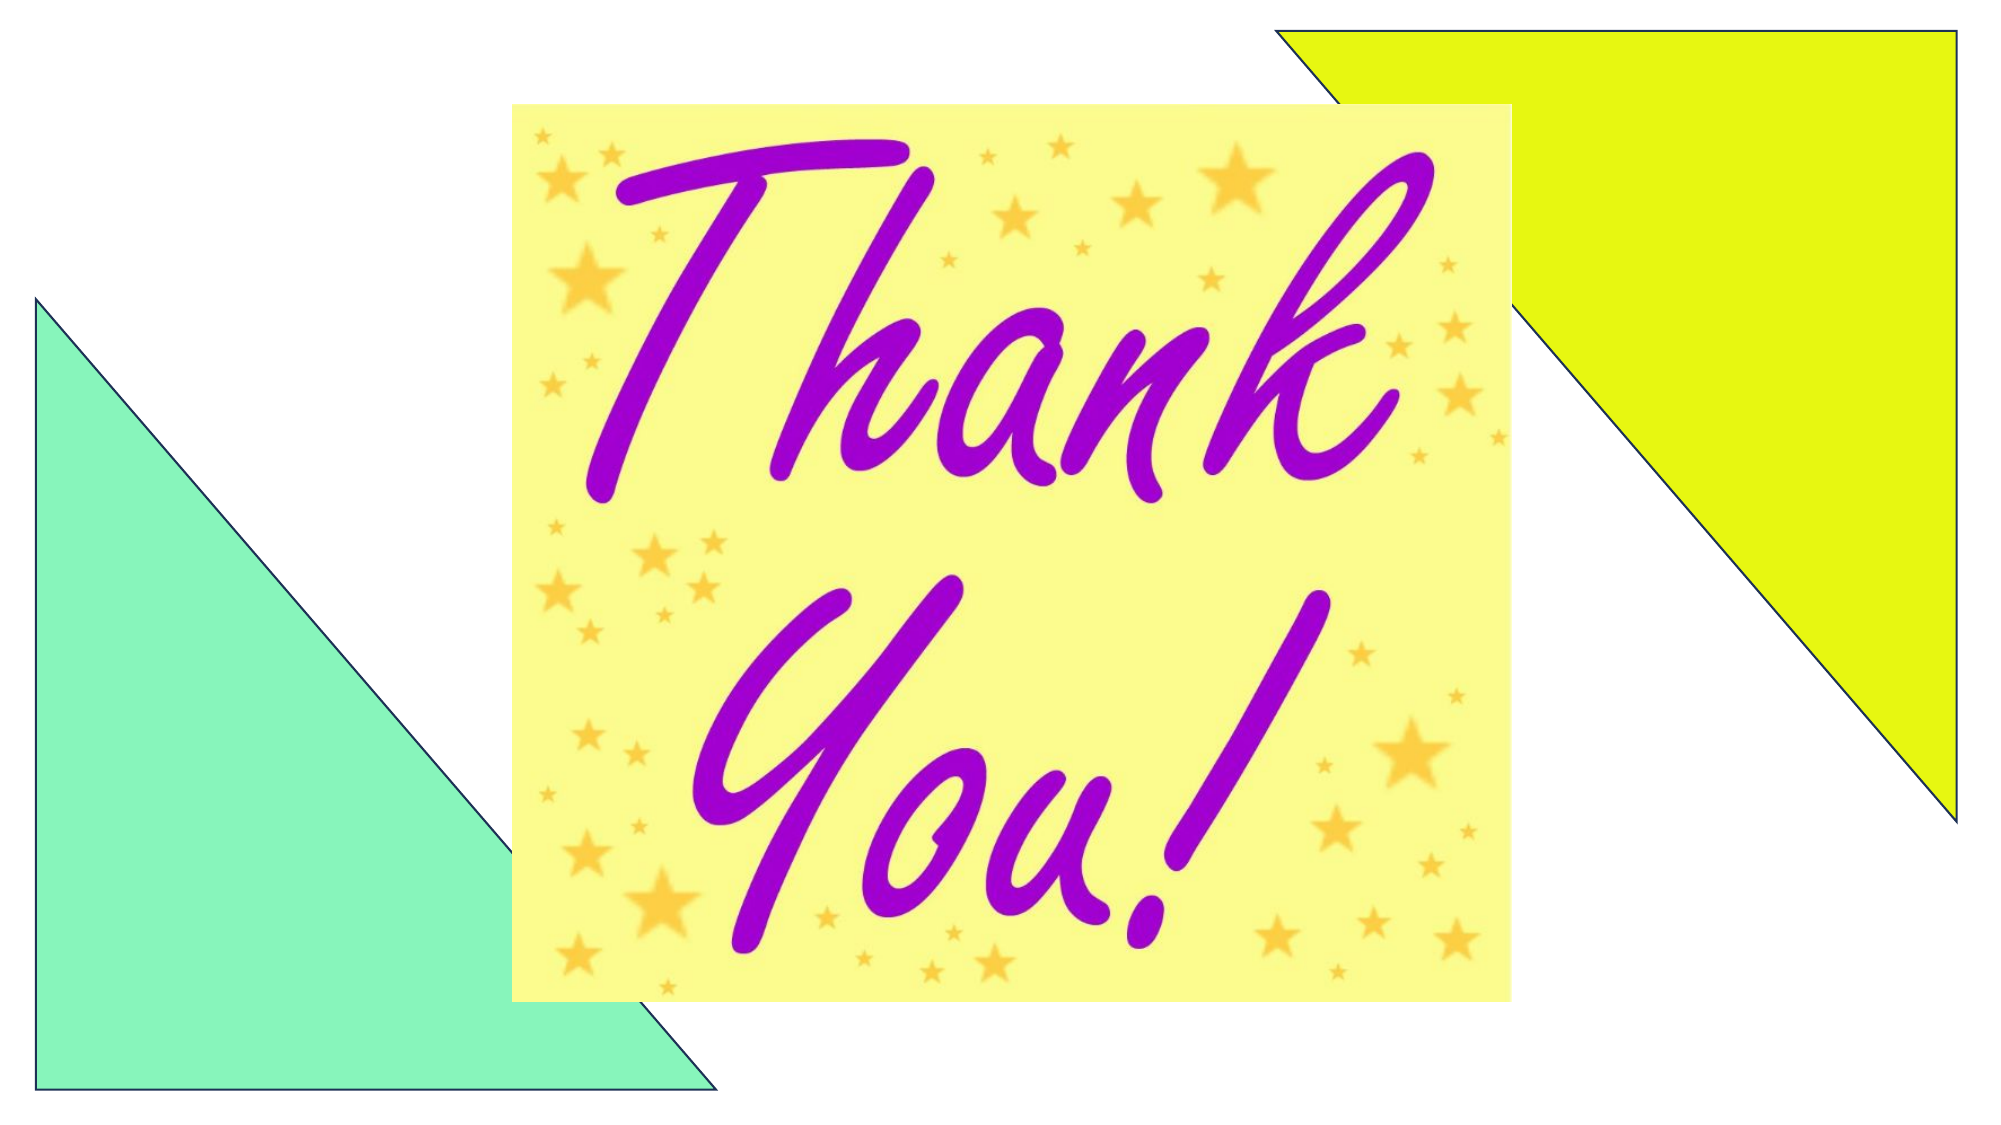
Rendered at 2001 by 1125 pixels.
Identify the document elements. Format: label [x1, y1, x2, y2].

text_box [1274, 29, 1958, 825]
picture [512, 104, 1512, 1002]
text_box [34, 296, 719, 1091]
